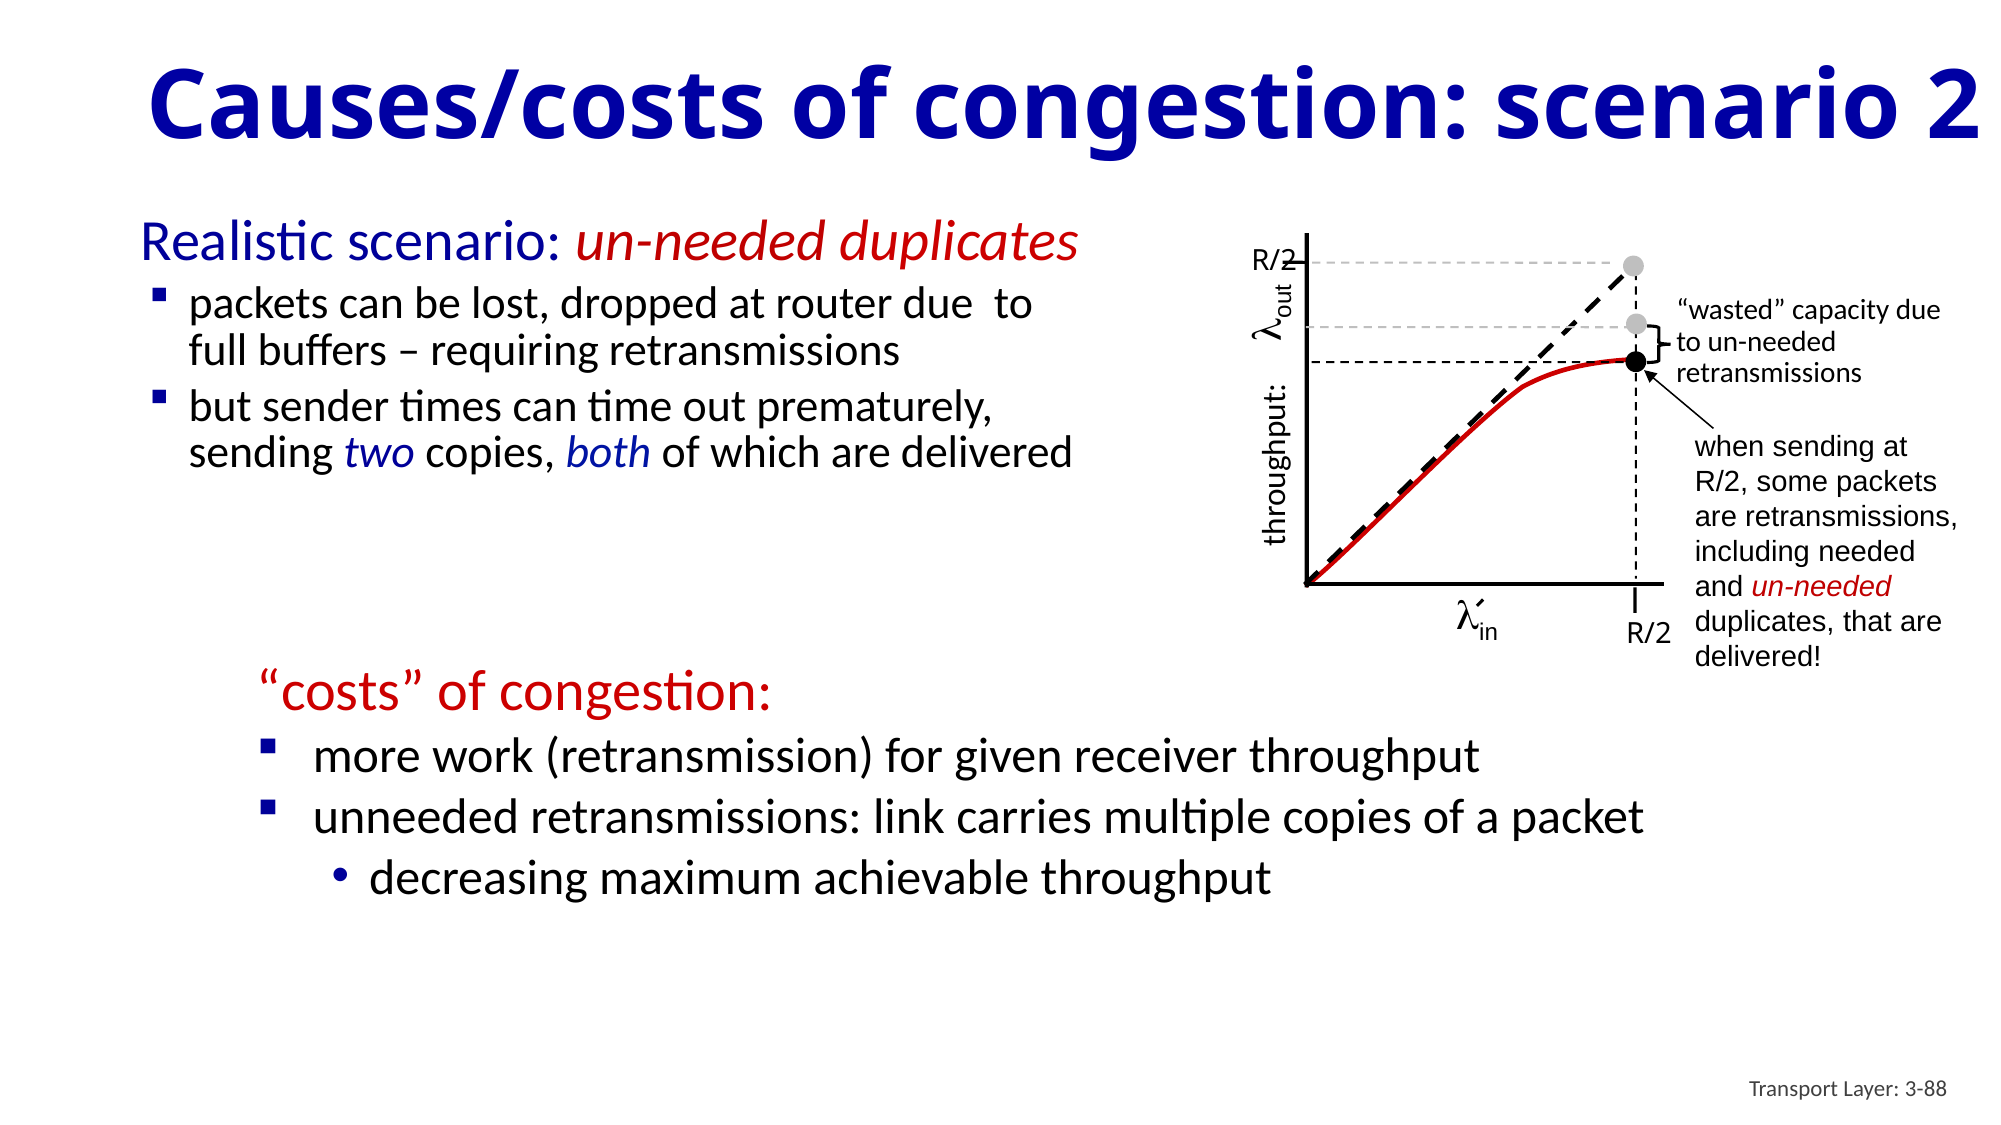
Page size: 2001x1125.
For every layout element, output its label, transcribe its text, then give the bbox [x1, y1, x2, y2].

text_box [1207, 233, 1717, 692]
text_box Realistic scenario: un-needed duplicates packets can be lost, dropped at router due to full buffers – requiring retransmissions but sender times can time out prematurely, sending two copies, both of which are delivered [125, 205, 1101, 548]
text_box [1717, 370, 1976, 683]
slide_number Transport Layer: 3-88 [1512, 1056, 1963, 1117]
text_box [1717, 287, 1960, 398]
text_box “costs” of congestion: more work (retransmission) for given receiver throughput unneeded retransmissions: link carries multiple copies of a packet decreasing maximum achievable throughput [241, 654, 1782, 1010]
title Causes/costs of congestion: scenario 2 [131, 34, 2000, 181]
